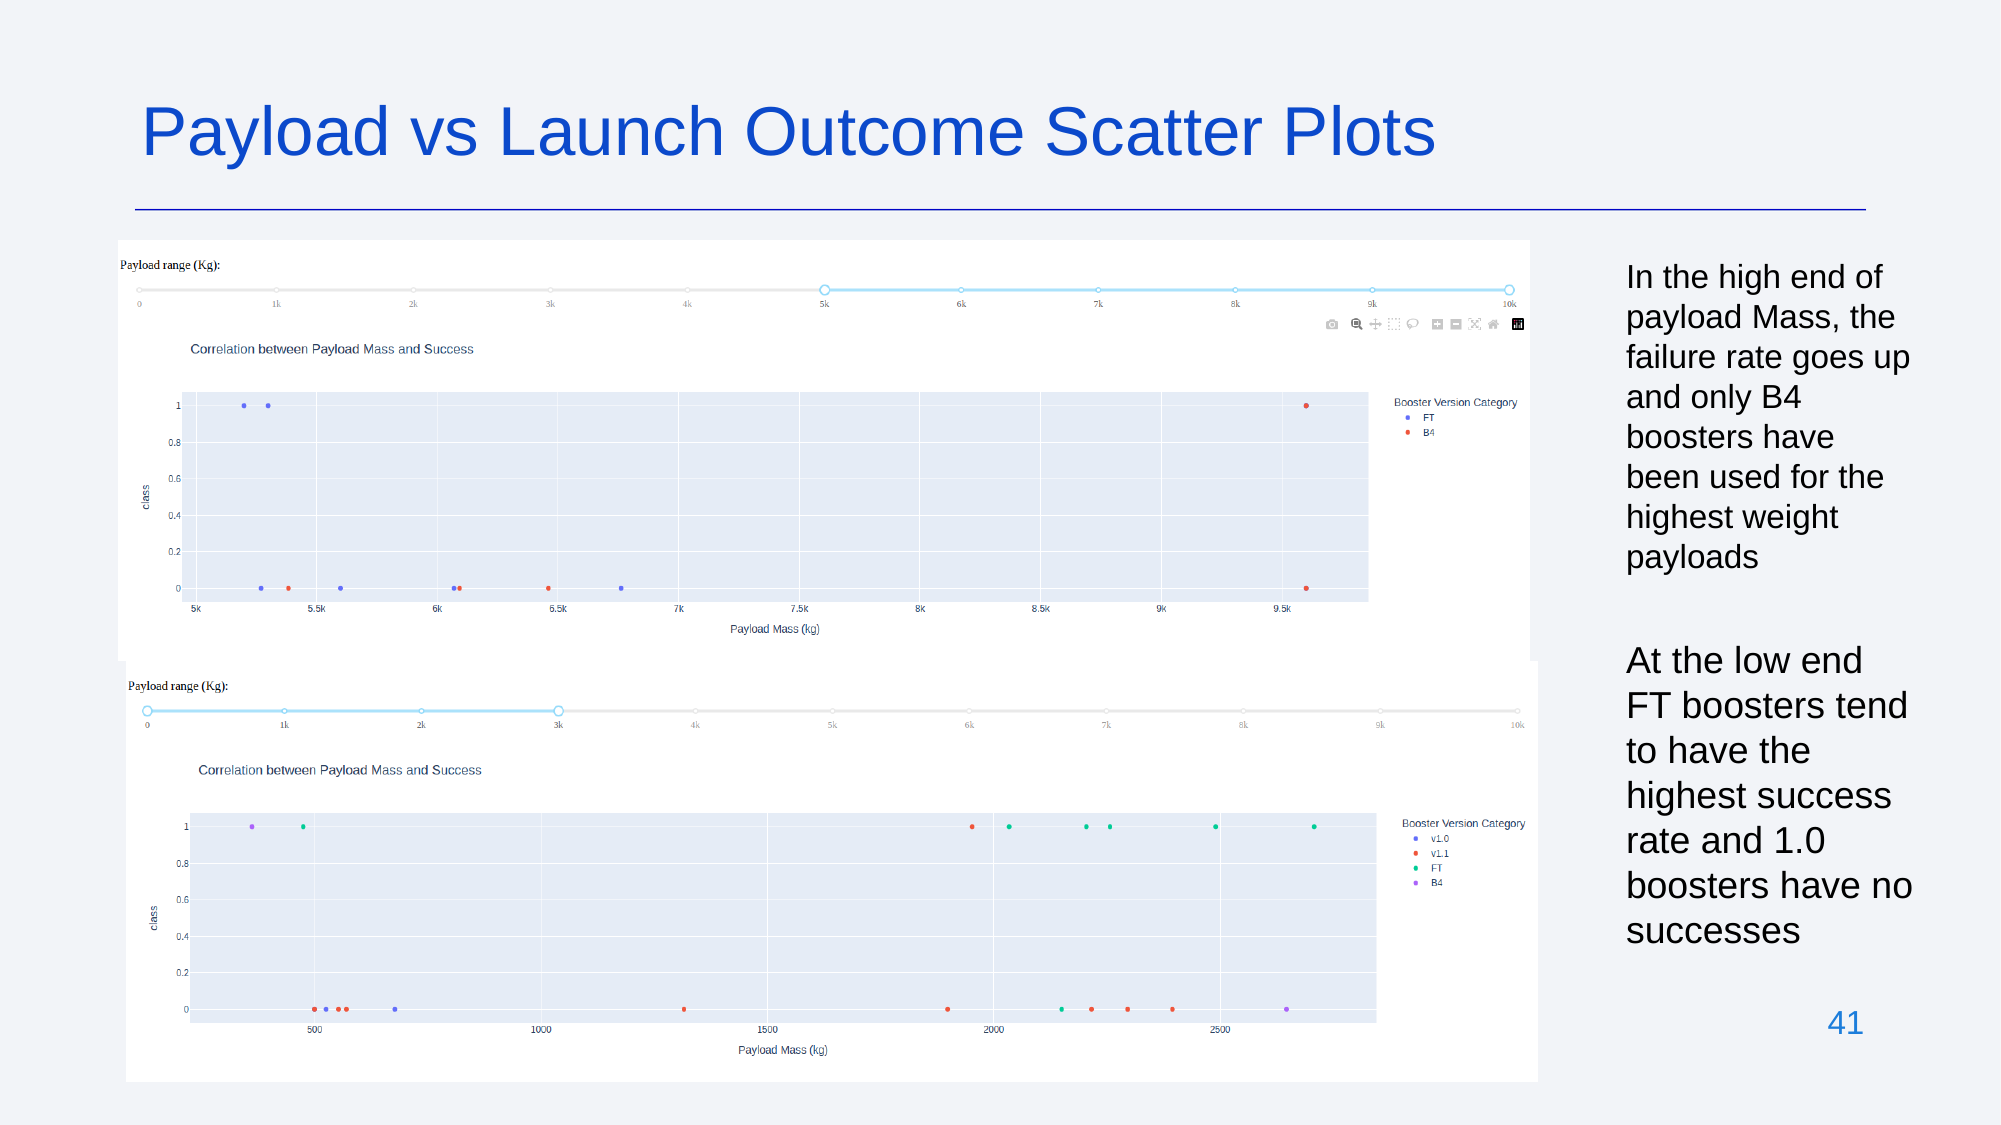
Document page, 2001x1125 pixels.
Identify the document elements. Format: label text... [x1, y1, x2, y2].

picture [0, 0, 2001, 1125]
text_box At the low end FT boosters tend to have the highest success rate and 1.0 boosters have no successes [1611, 620, 1929, 898]
text_box In the high end of payload Mass, the failure rate goes up and only B4 boosters have been used for the highest weight payloads [1611, 240, 1929, 531]
text_box Payload vs Launch Outcome Scatter Plots [126, 88, 1851, 179]
slide_number ‹#› [1541, 988, 1880, 1055]
